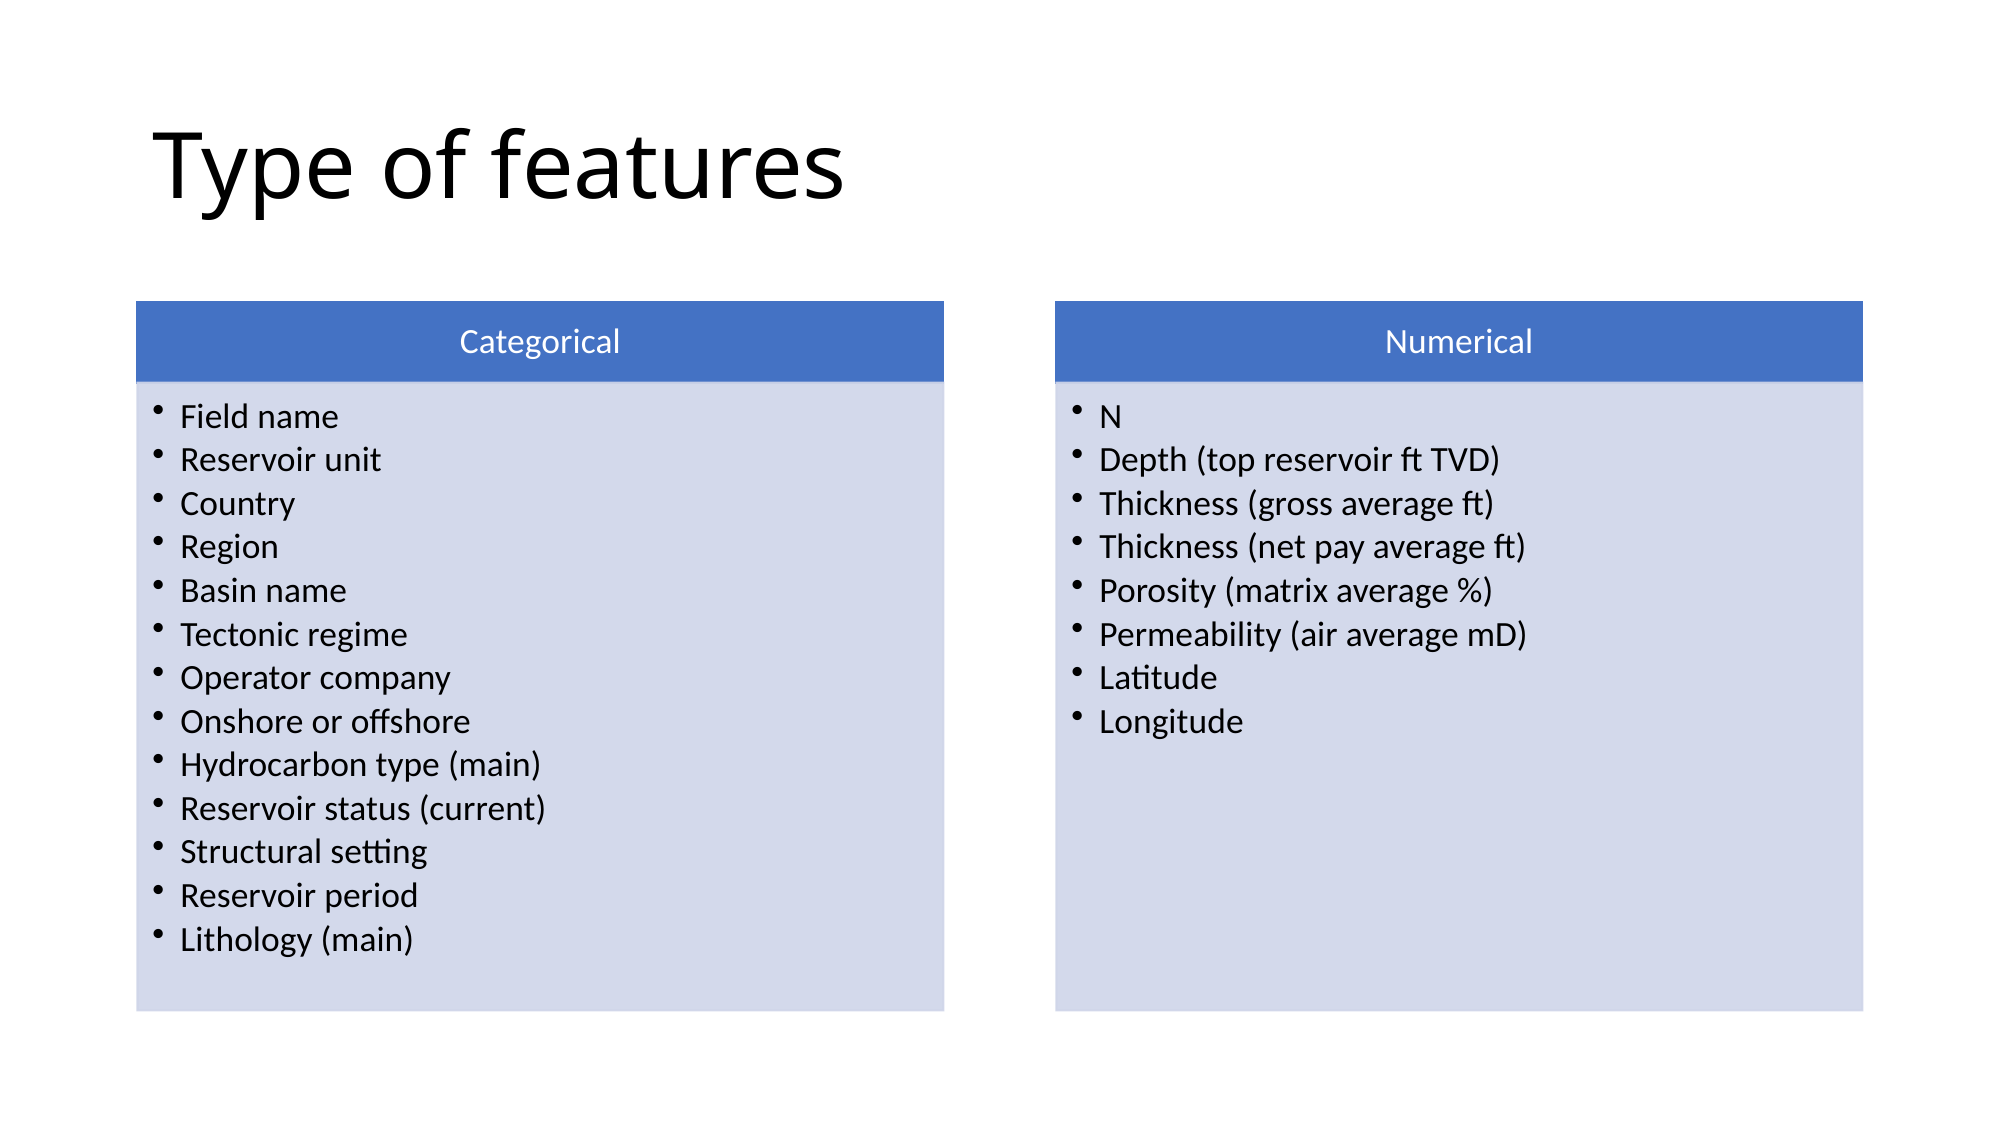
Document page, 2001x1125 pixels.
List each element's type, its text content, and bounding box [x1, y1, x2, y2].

title Type of features [137, 59, 1863, 278]
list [137, 299, 1863, 1014]
